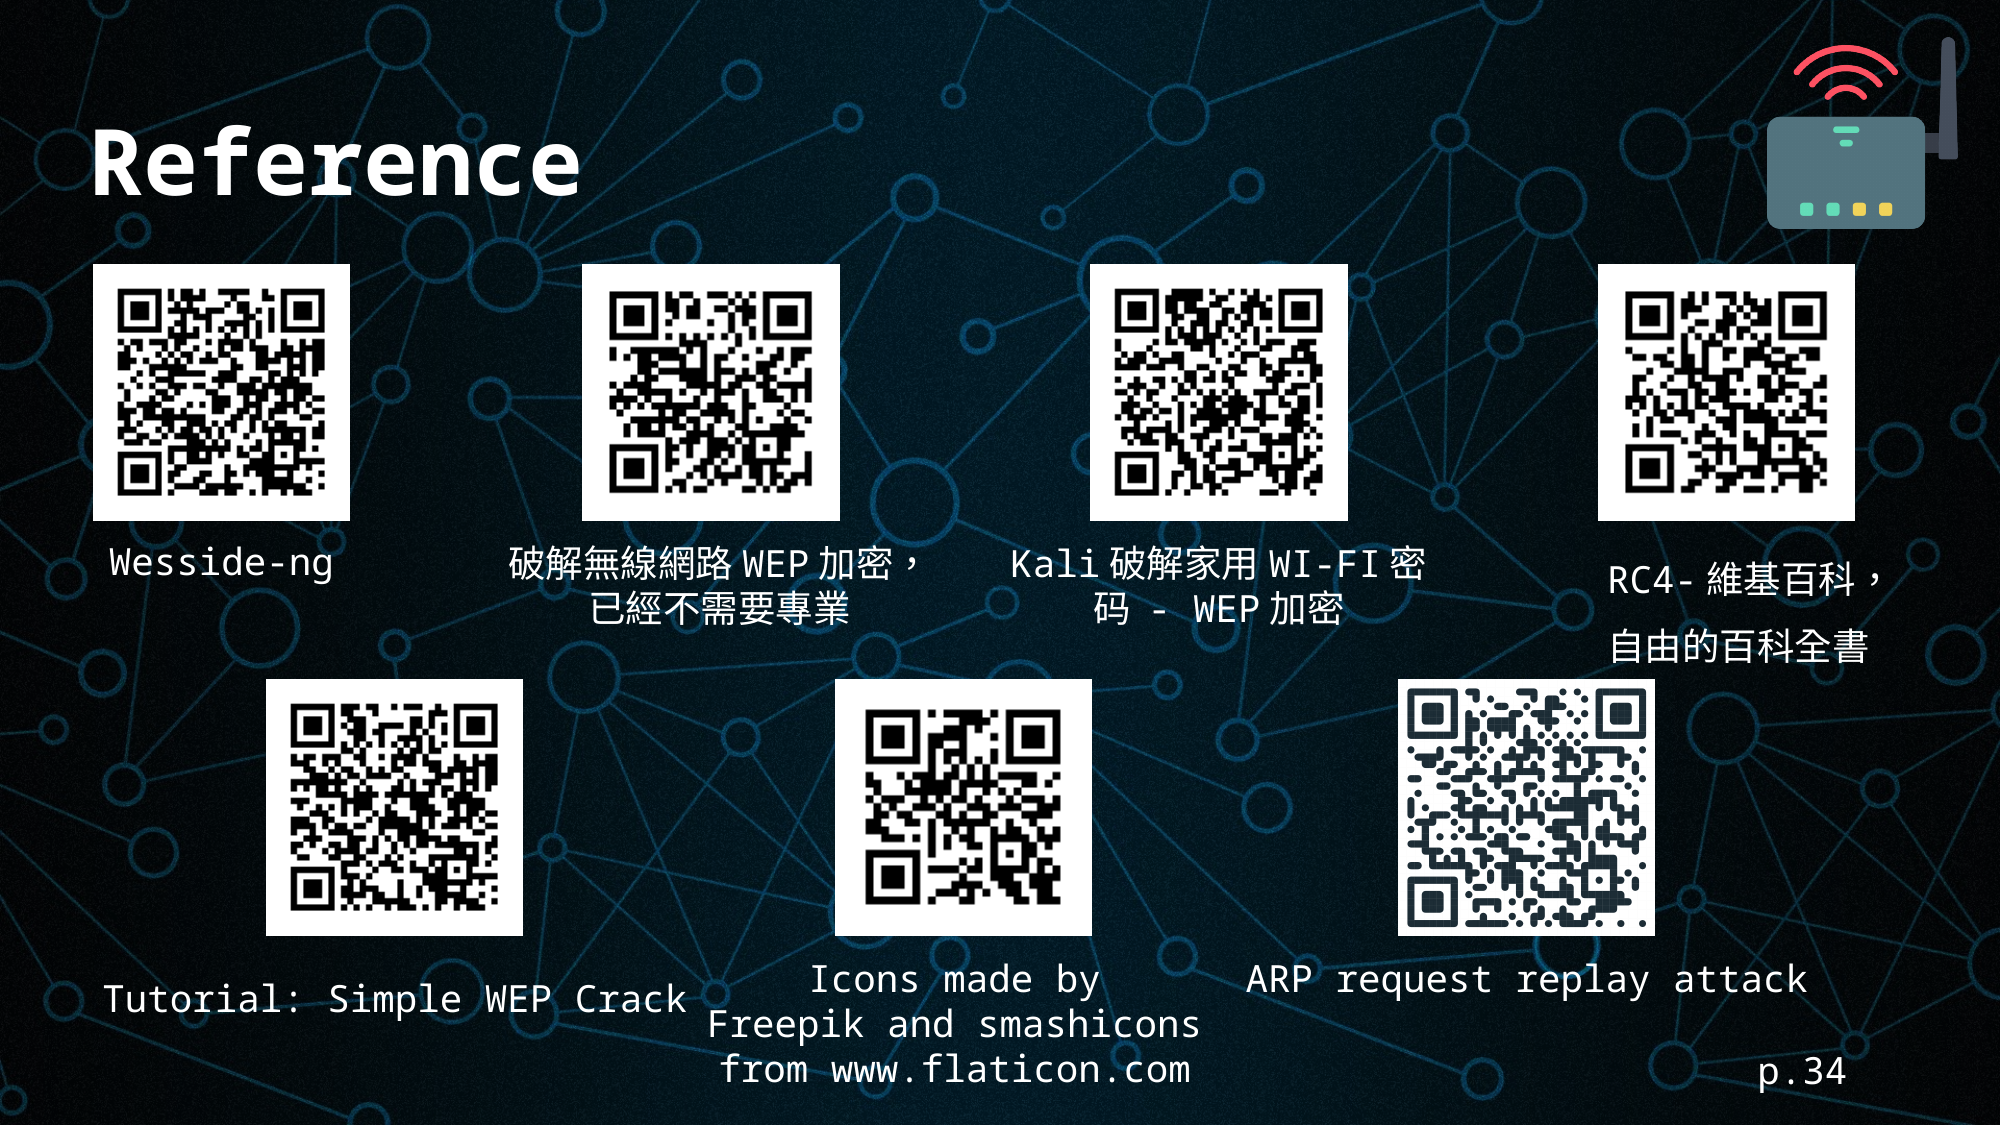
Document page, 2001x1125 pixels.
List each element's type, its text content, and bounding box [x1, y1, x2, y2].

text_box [993, 264, 1444, 685]
text_box ARP request replay attack [1230, 947, 1823, 1008]
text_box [109, 679, 680, 1029]
slide_number p.34 [1412, 1042, 1863, 1103]
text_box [92, 264, 350, 592]
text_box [502, 264, 937, 640]
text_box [1598, 264, 1902, 671]
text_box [710, 679, 1199, 1099]
title Reference [73, 57, 1799, 275]
picture [0, 0, 2000, 1125]
